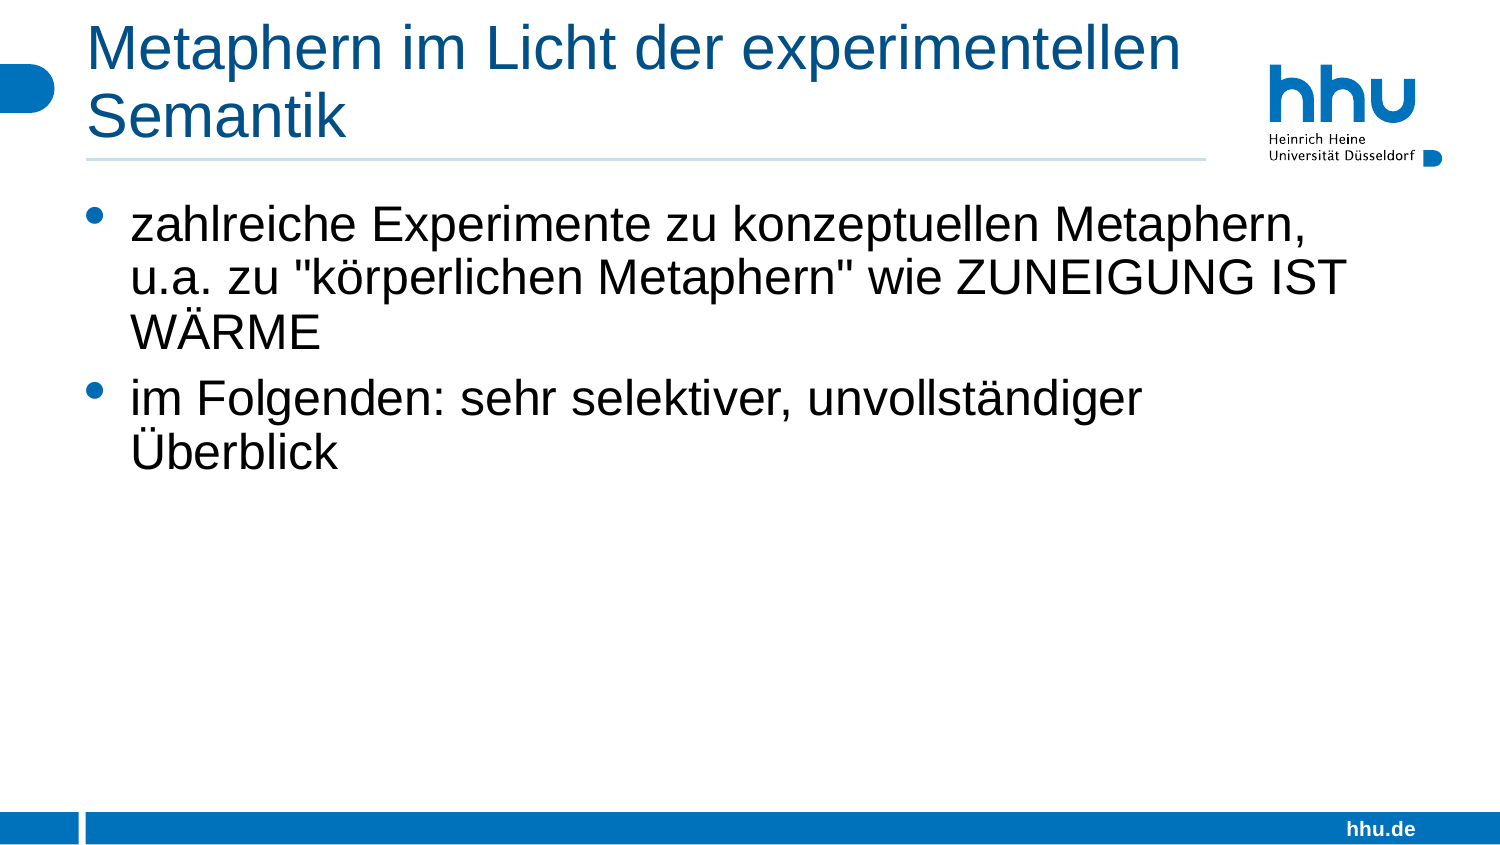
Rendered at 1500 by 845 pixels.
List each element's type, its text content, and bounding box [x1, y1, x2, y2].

list zahlreiche Experimente zu konzeptuellen Metaphern, u.a. zu "körperlichen Metaphern" wie ZUNEIGUNG IST WÄRME im Folgenden: sehr selektiver, unvollständiger Überblick [86, 186, 1353, 744]
title Metaphern im Licht der experimentellen Semantik [86, 76, 1207, 151]
